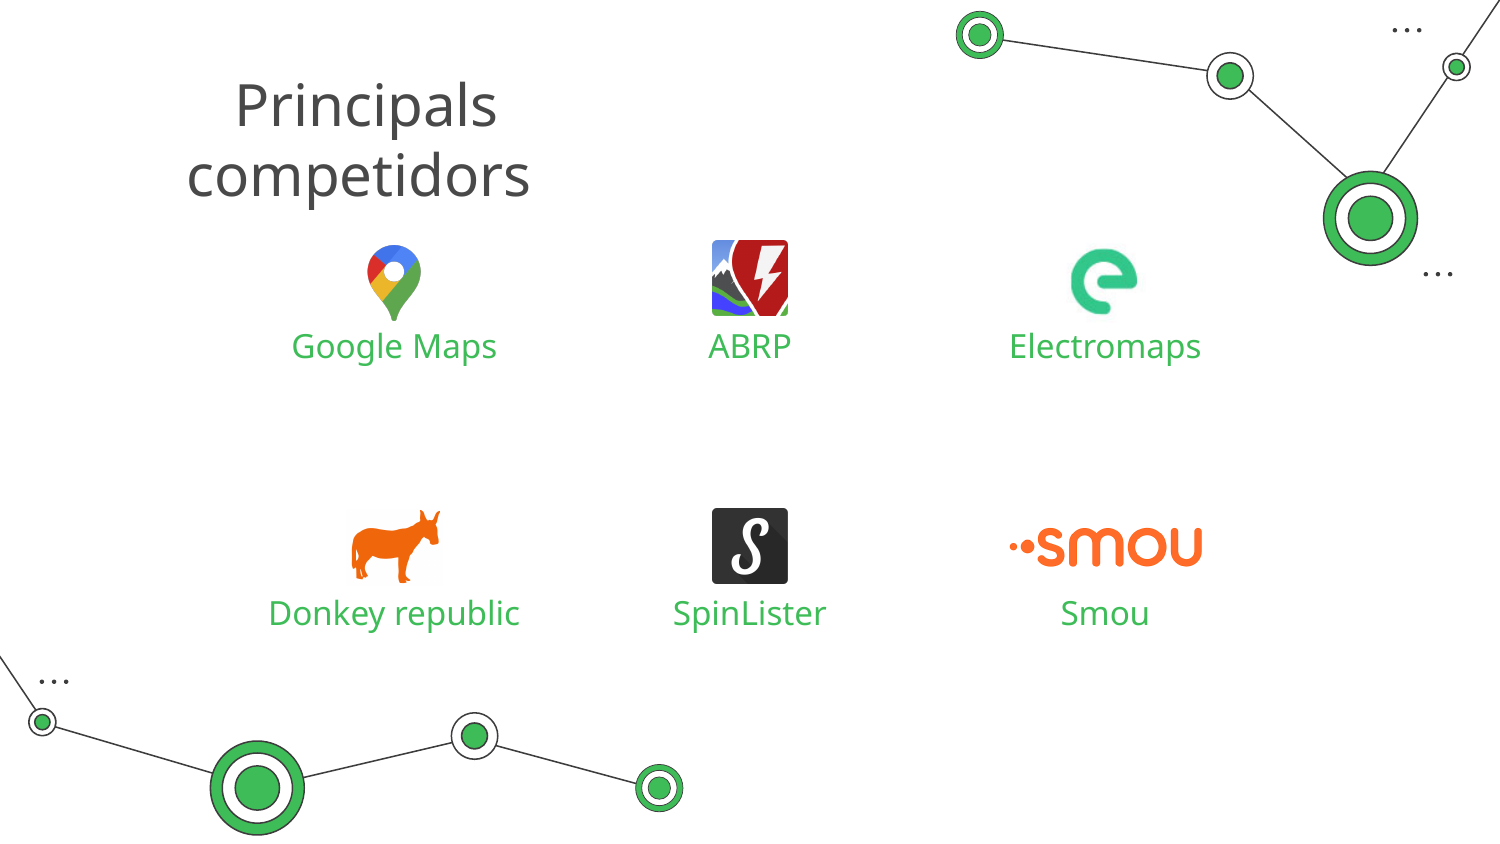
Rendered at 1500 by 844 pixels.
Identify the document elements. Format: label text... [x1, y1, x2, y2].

picture [356, 245, 433, 321]
title Principals competidors [78, 53, 655, 149]
subtitle Electromaps [960, 310, 1251, 386]
subtitle ABRP [605, 310, 895, 386]
picture [1063, 242, 1148, 324]
subtitle Google Maps [249, 310, 540, 386]
subtitle Donkey republic [249, 577, 540, 653]
subtitle SpinLister [590, 577, 910, 653]
picture [712, 240, 788, 316]
subtitle Smou [960, 577, 1251, 653]
picture [712, 508, 788, 584]
picture [1007, 513, 1204, 581]
picture [346, 509, 443, 586]
